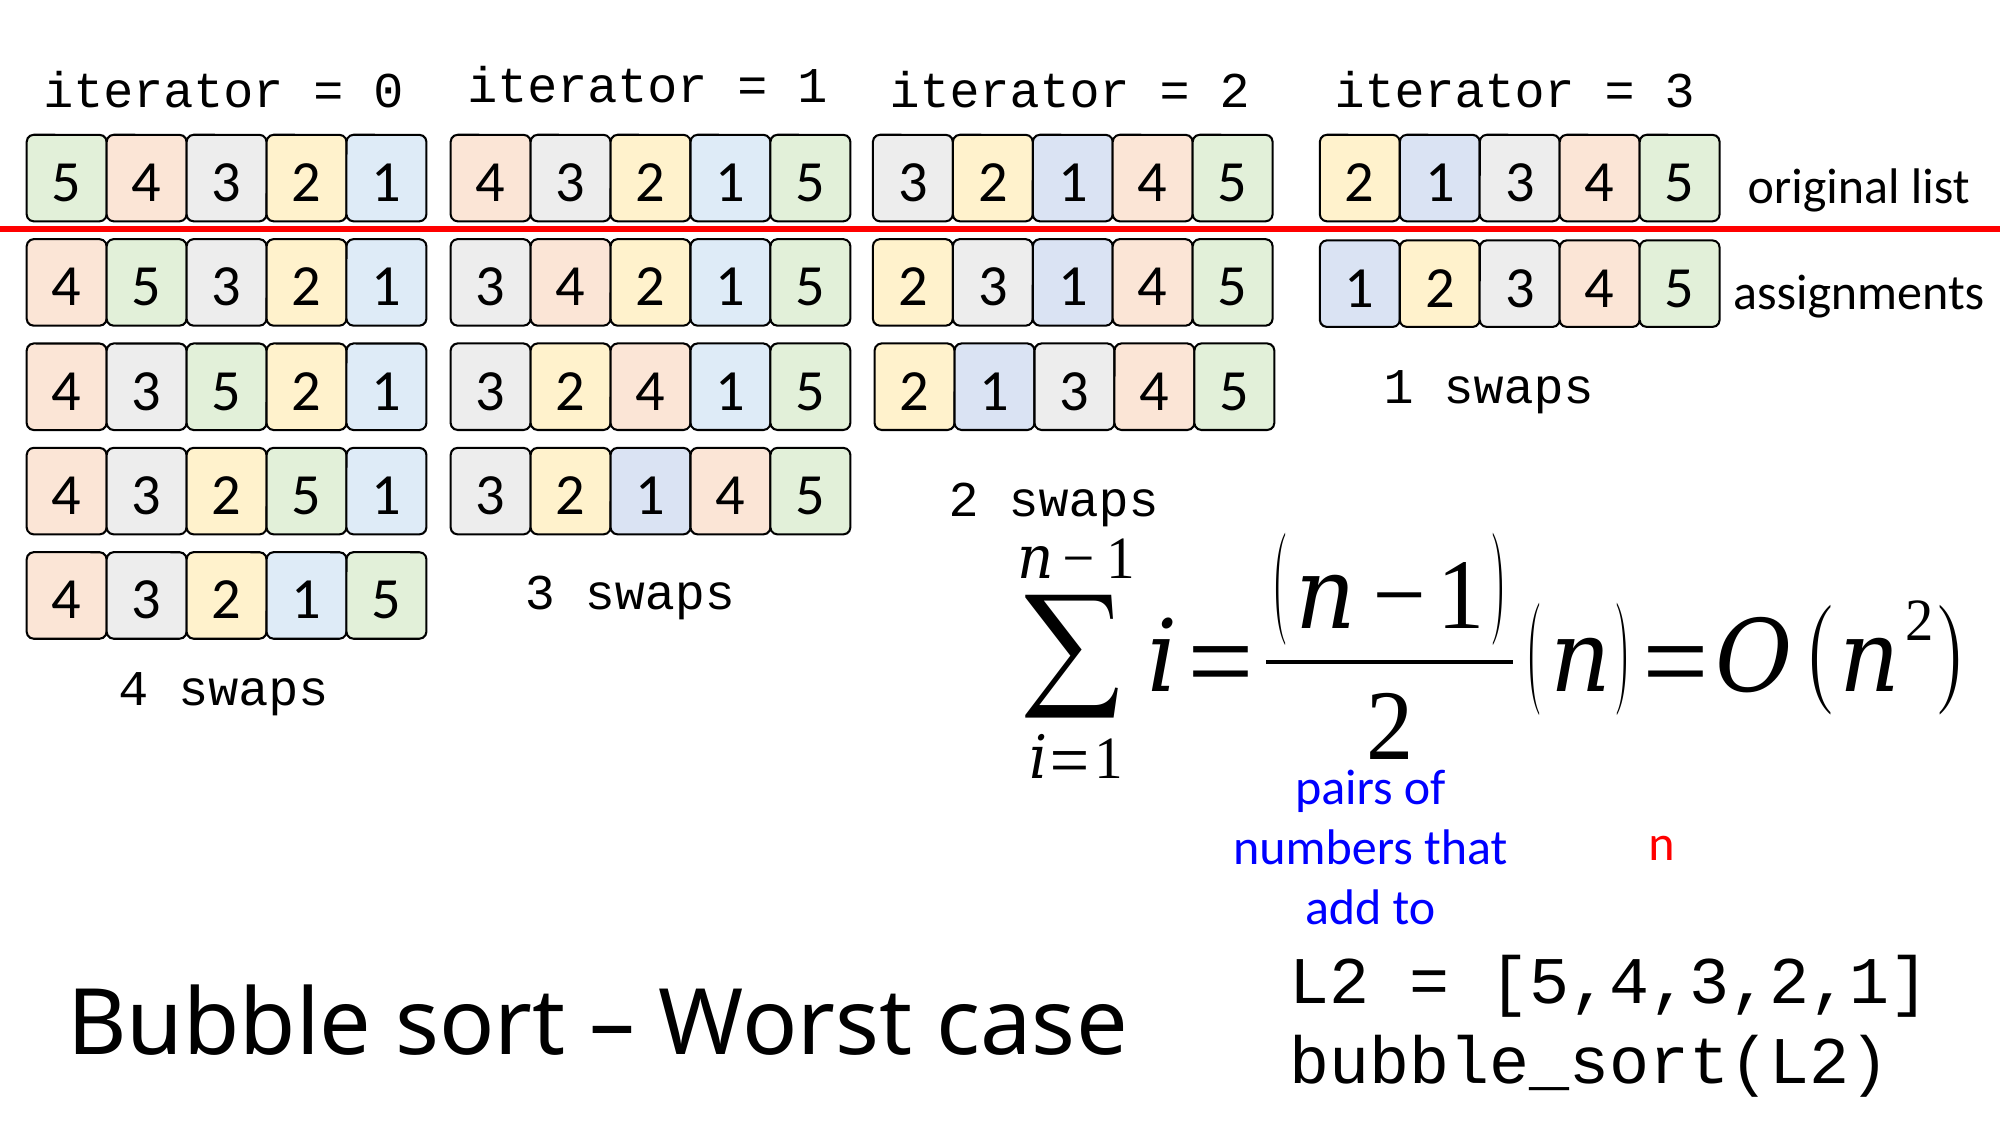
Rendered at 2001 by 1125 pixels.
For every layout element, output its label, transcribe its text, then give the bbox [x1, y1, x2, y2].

text_box 1 [1031, 238, 1112, 327]
text_box 2 [529, 342, 611, 432]
text_box 3 [1478, 133, 1560, 223]
text_box 2 [1318, 133, 1400, 223]
text_box 2 [609, 133, 690, 223]
text_box iterator = 3 [1319, 50, 1710, 125]
text_box 5 [1191, 133, 1274, 223]
text_box 2 [609, 238, 690, 327]
text_box 4 [609, 342, 690, 432]
text_box 1 swaps [1309, 345, 1668, 421]
text_box 2 [1398, 239, 1480, 328]
text_box 2 [529, 446, 610, 536]
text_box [26, 447, 427, 535]
text_box 5 [769, 238, 852, 327]
text_box L2 = [5,4,3,2,1] bubble_sort(L2) [1778, 929, 2000, 1105]
text_box 5 [769, 342, 852, 432]
text_box 2 [873, 342, 954, 432]
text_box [26, 239, 427, 326]
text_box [26, 134, 427, 222]
text_box 1 [609, 446, 690, 536]
text_box iterator = 1 [452, 45, 843, 120]
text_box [26, 343, 427, 431]
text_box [26, 552, 427, 639]
text_box 5 [769, 133, 852, 223]
text_box 2 [871, 238, 953, 327]
text_box 1 [689, 342, 770, 432]
text_box 3 [449, 342, 531, 432]
text_box 1 [1398, 133, 1480, 223]
text_box 1 [689, 133, 770, 223]
title Bubble sort – Worst case [52, 916, 1778, 1125]
text_box 5 [1638, 239, 1721, 328]
text_box 3 [449, 238, 530, 327]
text_box 3 [951, 238, 1033, 327]
text_box 1 [1318, 239, 1400, 328]
text_box 1 [953, 342, 1034, 432]
text_box 4 [449, 133, 530, 223]
text_box 3 [529, 133, 610, 223]
text_box 2 [951, 133, 1033, 223]
text_box 4 [1111, 133, 1192, 223]
text_box iterator = 2 [874, 50, 1265, 125]
text_box 5 [1638, 133, 1721, 223]
text_box 4 [1558, 239, 1640, 328]
text_box 3 [1478, 239, 1560, 328]
text_box 4 [1111, 238, 1192, 327]
text_box 4 [1113, 342, 1194, 432]
text_box 3 [871, 133, 953, 223]
text_box pairs of numbers that add to [1191, 746, 1550, 942]
text_box 5 [1191, 238, 1274, 327]
text_box 3 swaps [450, 552, 809, 627]
text_box 4 [529, 238, 610, 327]
text_box original list [1679, 146, 2000, 222]
text_box 1 [1031, 133, 1113, 223]
text_box n [1482, 803, 1841, 878]
text_box 1 [689, 238, 770, 327]
text_box 5 [1193, 342, 1276, 432]
text_box 3 [449, 446, 530, 536]
text_box assignments [1679, 251, 2000, 327]
text_box iterator = 0 [28, 50, 419, 125]
text_box 4 swaps [44, 648, 403, 723]
text_box 2 swaps [874, 458, 1233, 534]
text_box 4 [689, 446, 770, 536]
text_box 4 [1558, 133, 1639, 223]
text_box 5 [769, 446, 852, 536]
text_box 3 [1033, 342, 1114, 432]
